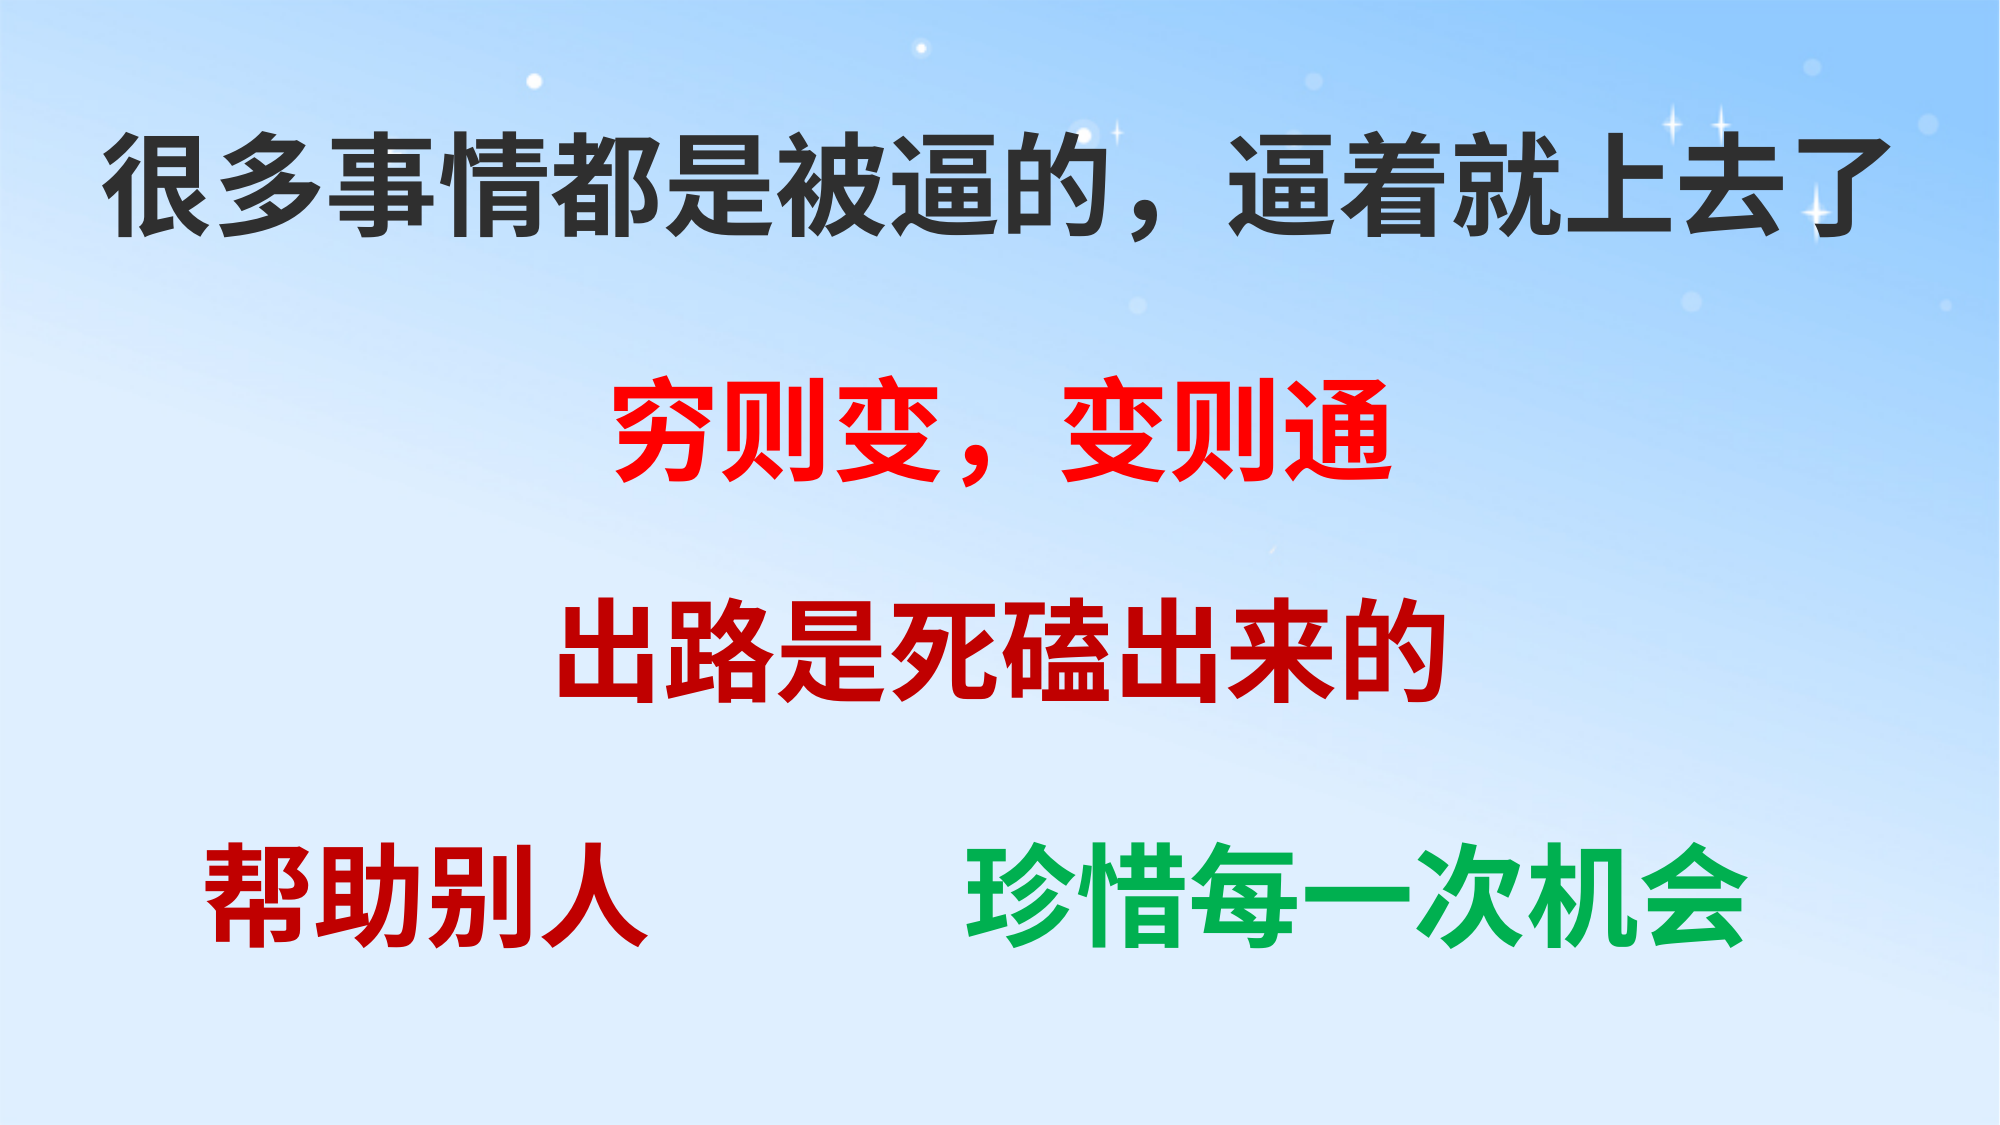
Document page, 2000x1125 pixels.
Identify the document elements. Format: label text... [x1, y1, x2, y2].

text_box 穷则变，变则通 [591, 352, 1410, 503]
picture [0, 0, 2000, 1125]
text_box 出路是死磕出来的 [535, 573, 1466, 724]
text_box 帮助别人 [186, 818, 667, 969]
text_box 很多事情都是被逼的，逼着就上去了 [85, 107, 1916, 258]
text_box 珍惜每一次机会 [948, 818, 1767, 969]
